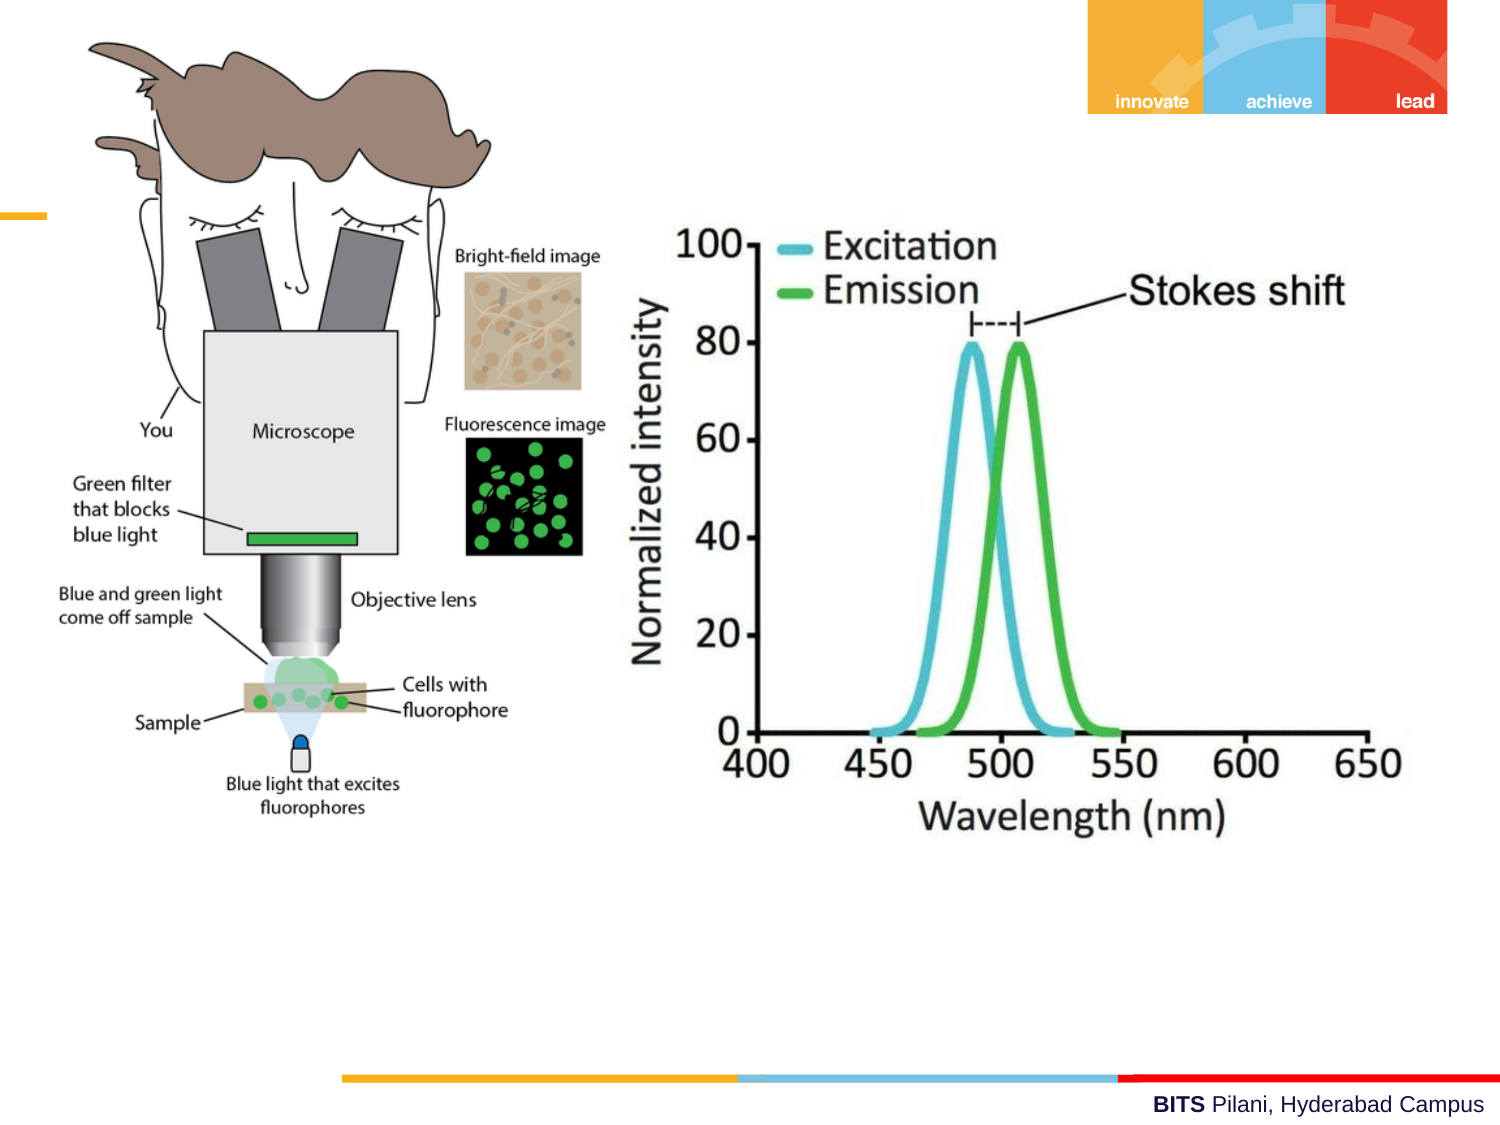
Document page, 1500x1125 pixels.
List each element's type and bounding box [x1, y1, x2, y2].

picture [47, 31, 1412, 852]
picture [1087, 0, 1448, 114]
